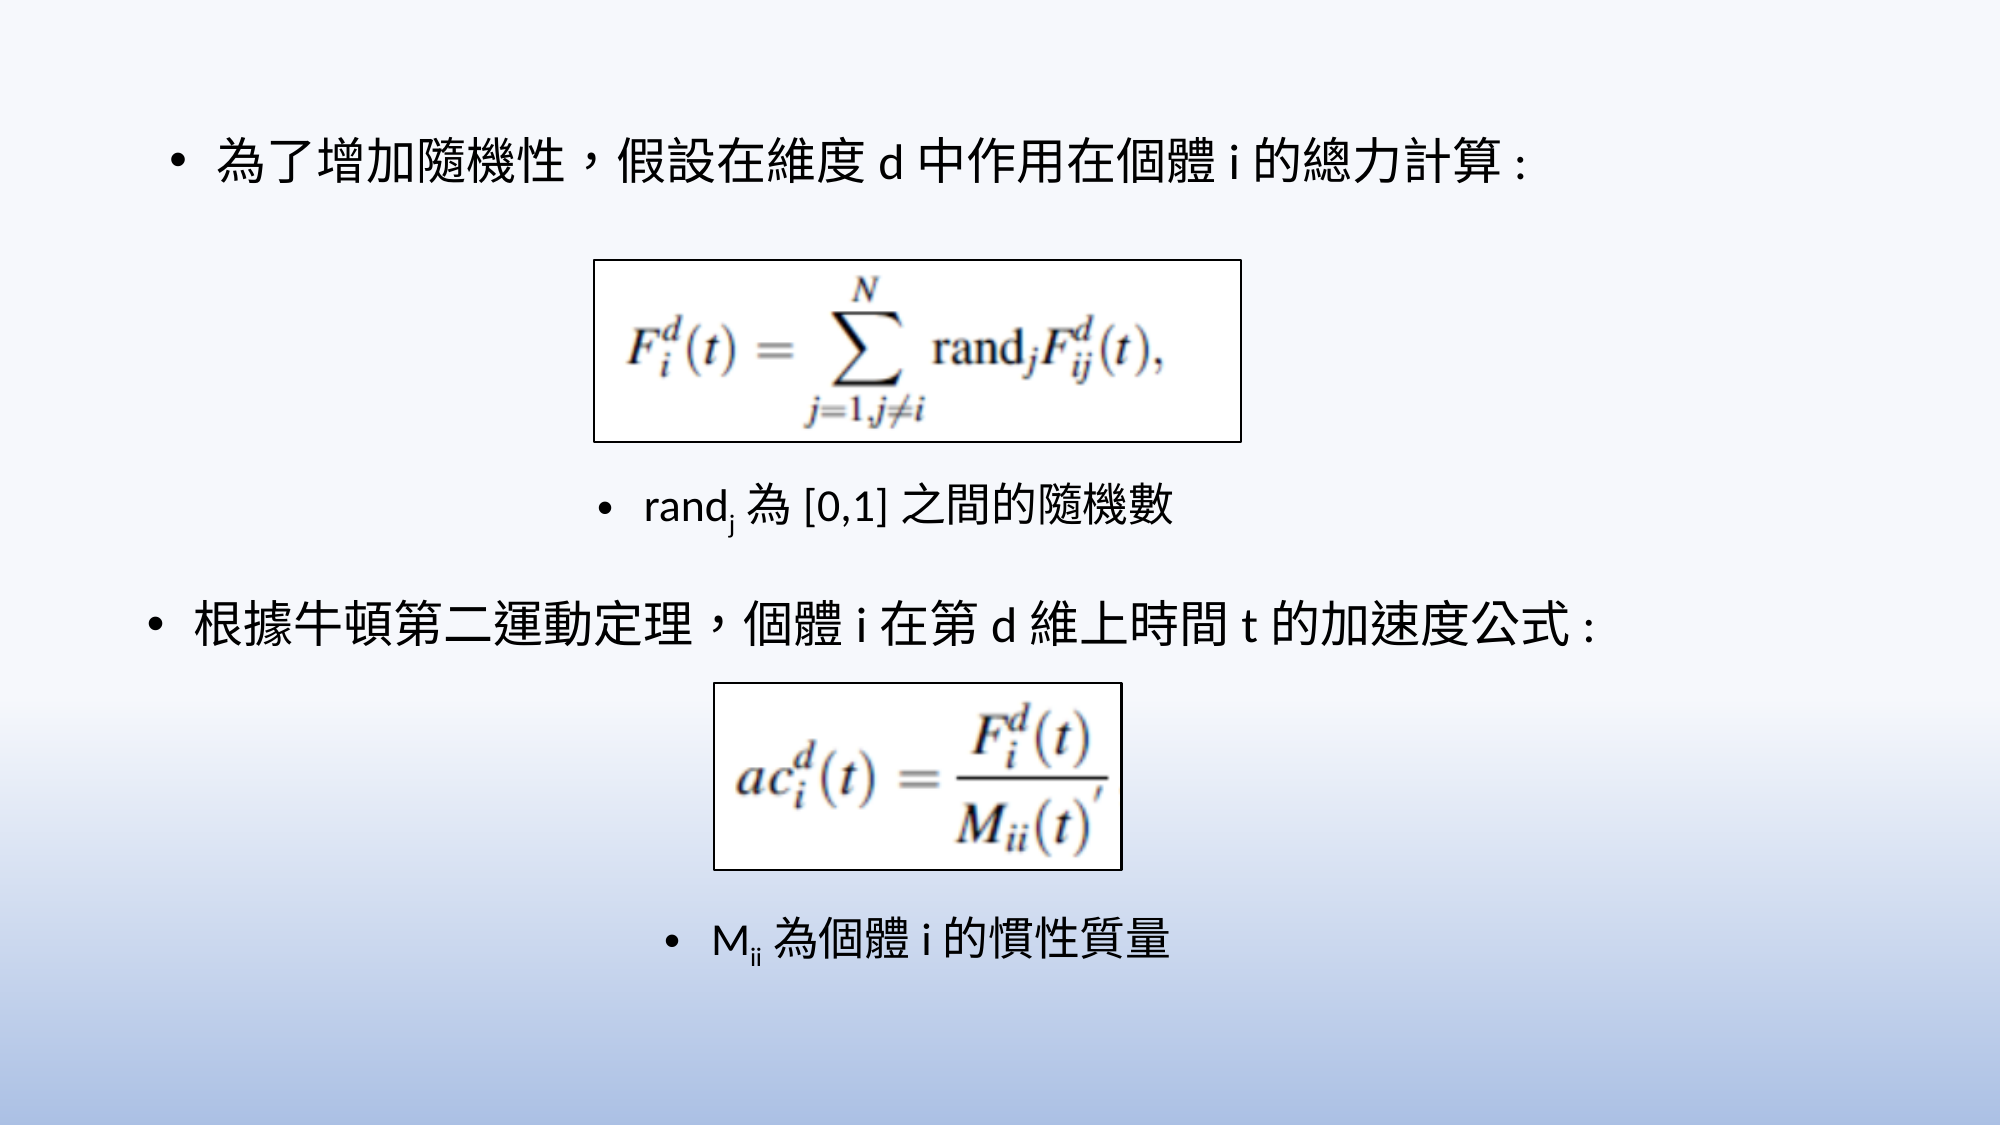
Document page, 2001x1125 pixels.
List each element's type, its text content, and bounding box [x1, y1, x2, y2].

text_box 為了增加隨機性，假設在維度d中作用在個體i的總力計算: [154, 121, 1543, 197]
text_box randj為[0,1]之間的隨機數 [582, 468, 1190, 546]
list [595, 260, 1241, 441]
picture [715, 684, 1121, 869]
text_box 根據牛頓第二運動定理，個體i在第d維上時間t的加速度公式: [132, 585, 1611, 661]
text_box Mii為個體i的慣性質量 [649, 902, 1187, 980]
